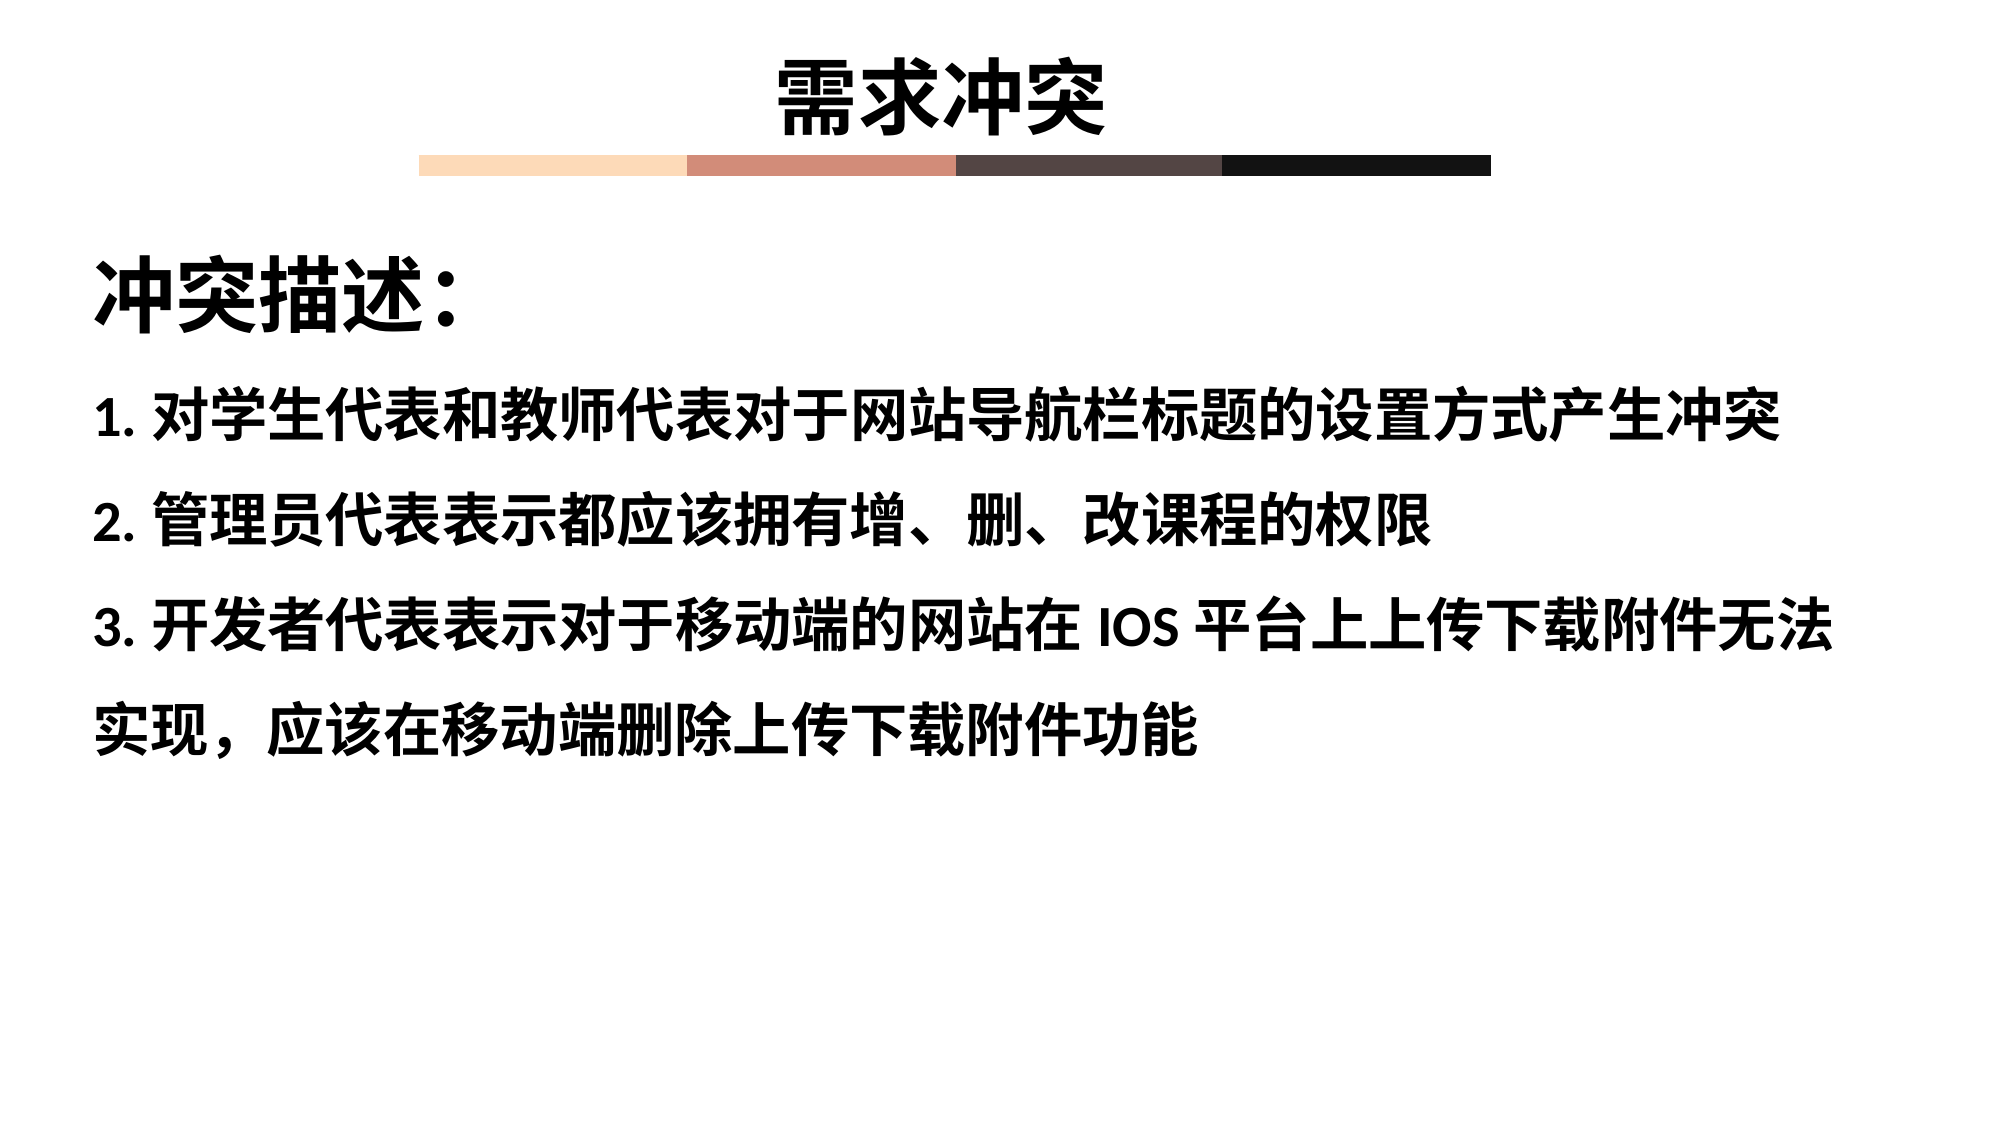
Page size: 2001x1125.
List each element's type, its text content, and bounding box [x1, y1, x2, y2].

text_box 冲突描述： 1.对学生代表和教师代表对于网站导航栏标题的设置方式产生冲突 2.管理员代表表示都应该拥有增、删、改课程的权限 3.开发者代表表示对于移动端的网站在IOS平台上上传下载附件无法实现，应该在移动端删除上传下载附件功能 [77, 186, 1900, 771]
list 需求冲突 [760, 49, 1477, 110]
